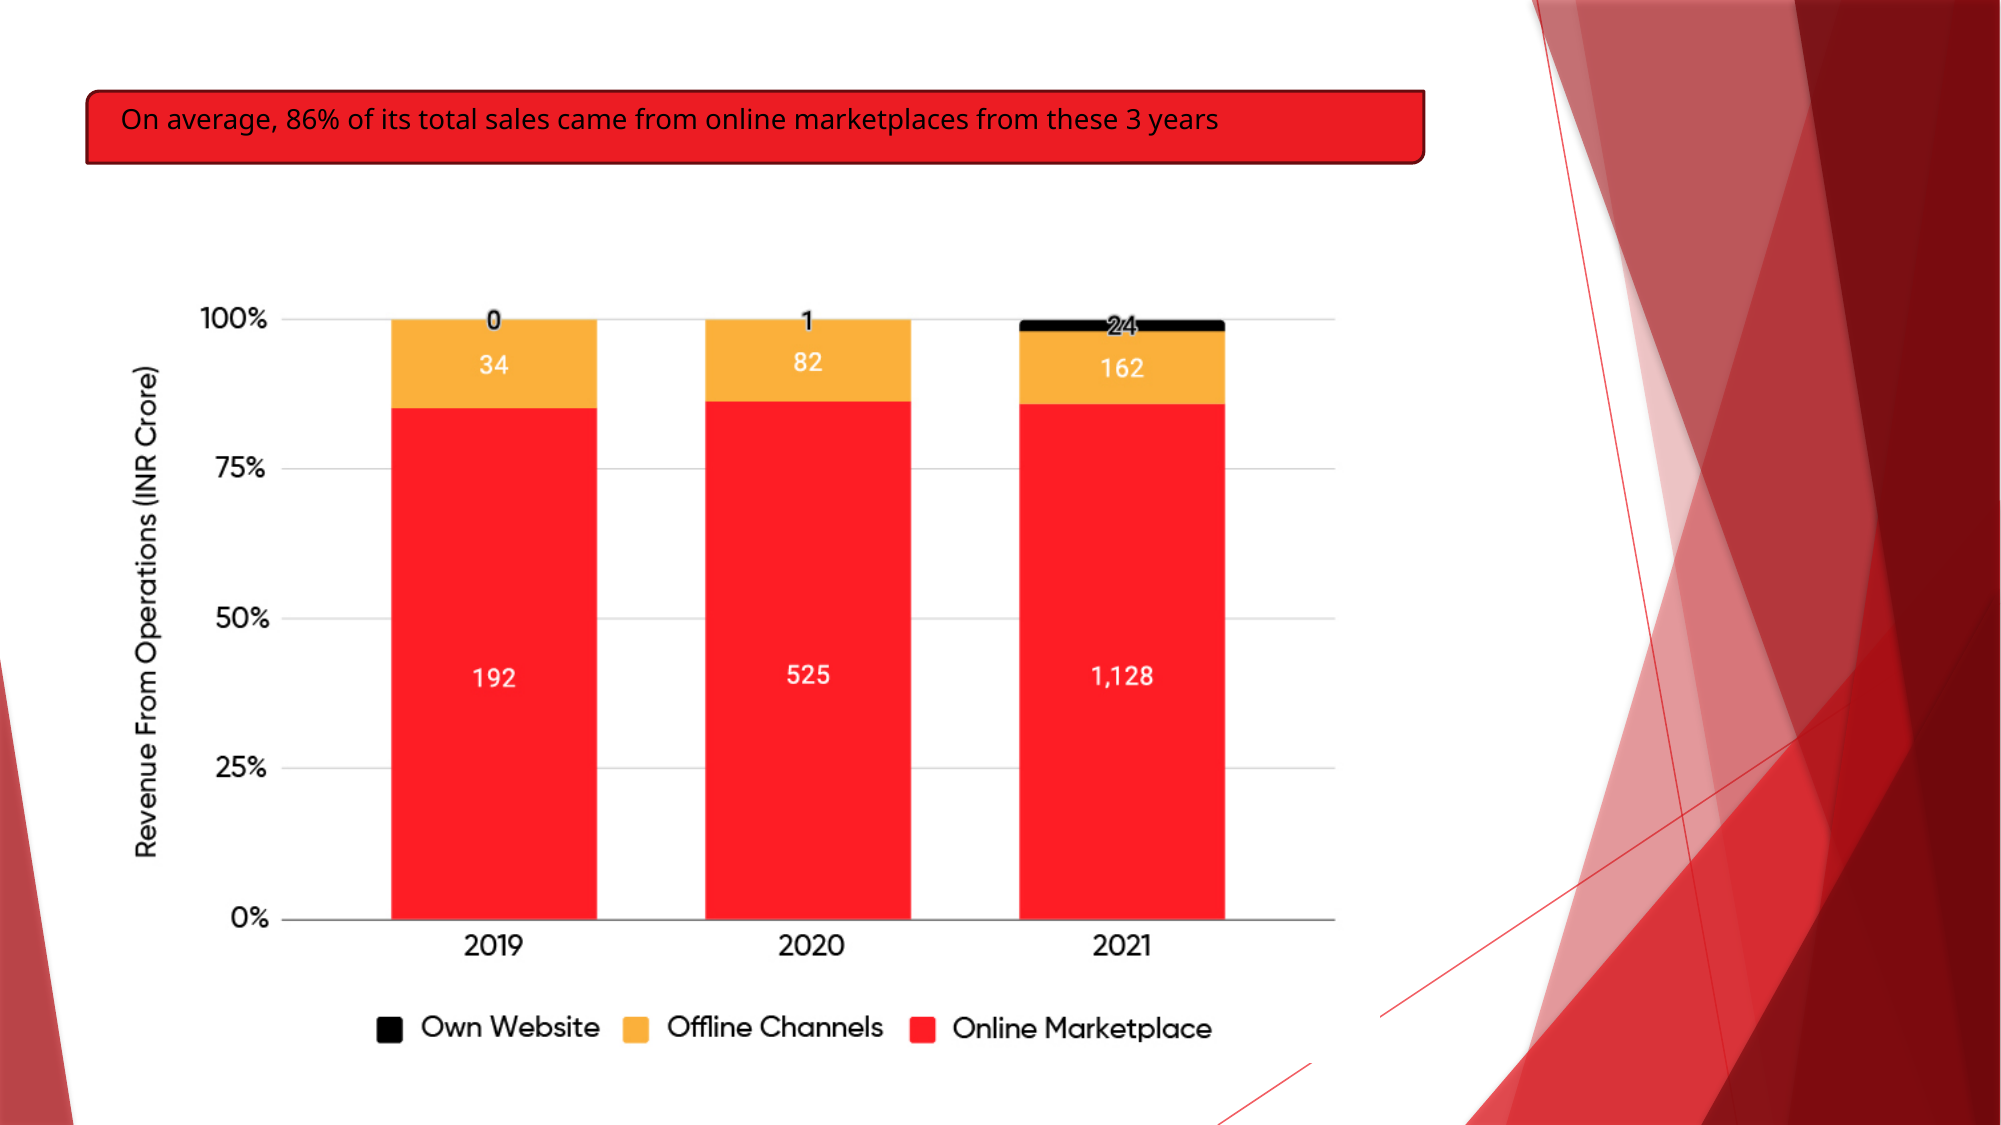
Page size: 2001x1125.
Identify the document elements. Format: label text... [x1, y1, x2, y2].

text_box On average, 86% of its total sales came from online marketplaces from these 3 years [85, 89, 1426, 165]
picture [86, 253, 1381, 1063]
